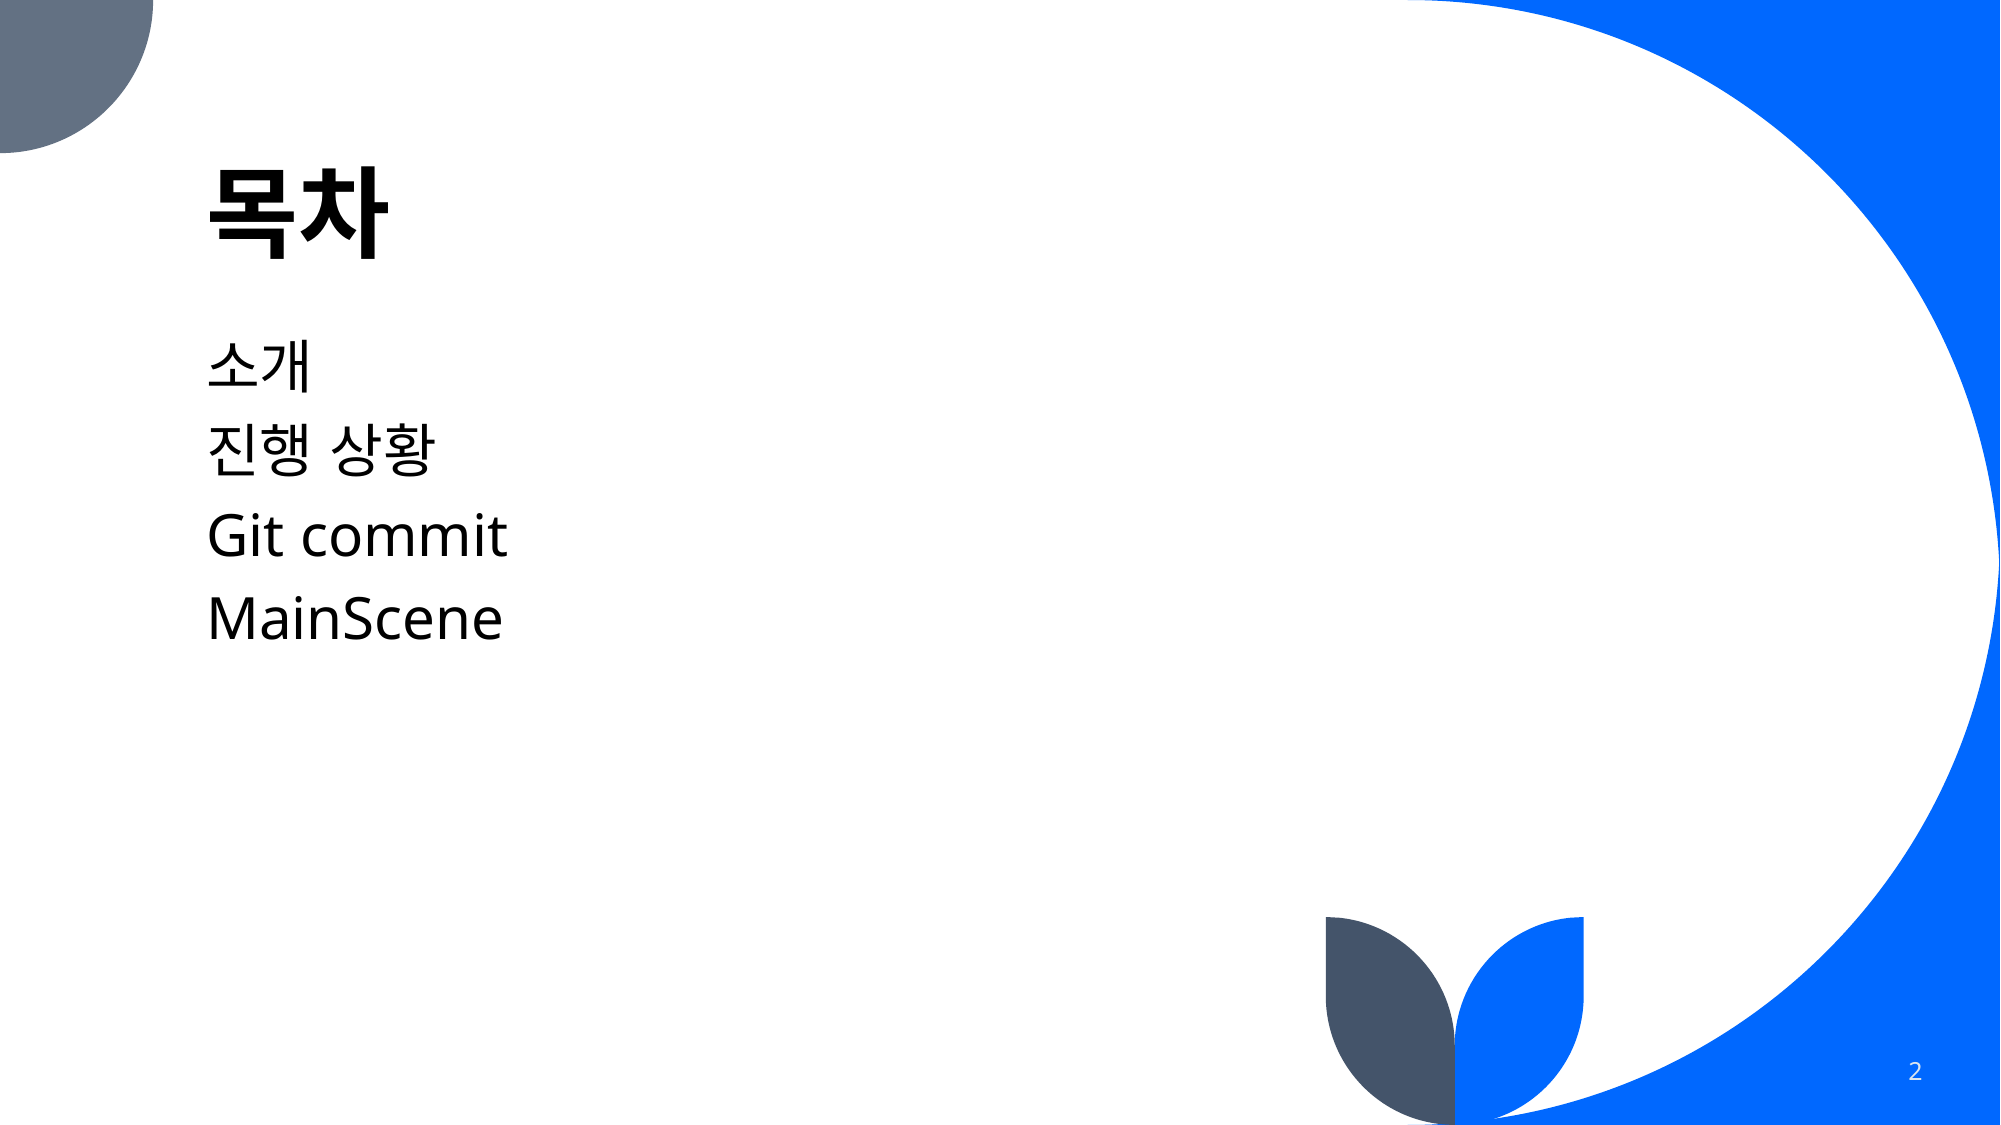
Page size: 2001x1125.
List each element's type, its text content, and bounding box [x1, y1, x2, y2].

list 소개 진행 상황 Git commit MainScene [191, 330, 1796, 884]
slide_number 2 [1665, 1042, 1938, 1103]
title 목차 [191, 62, 1796, 280]
